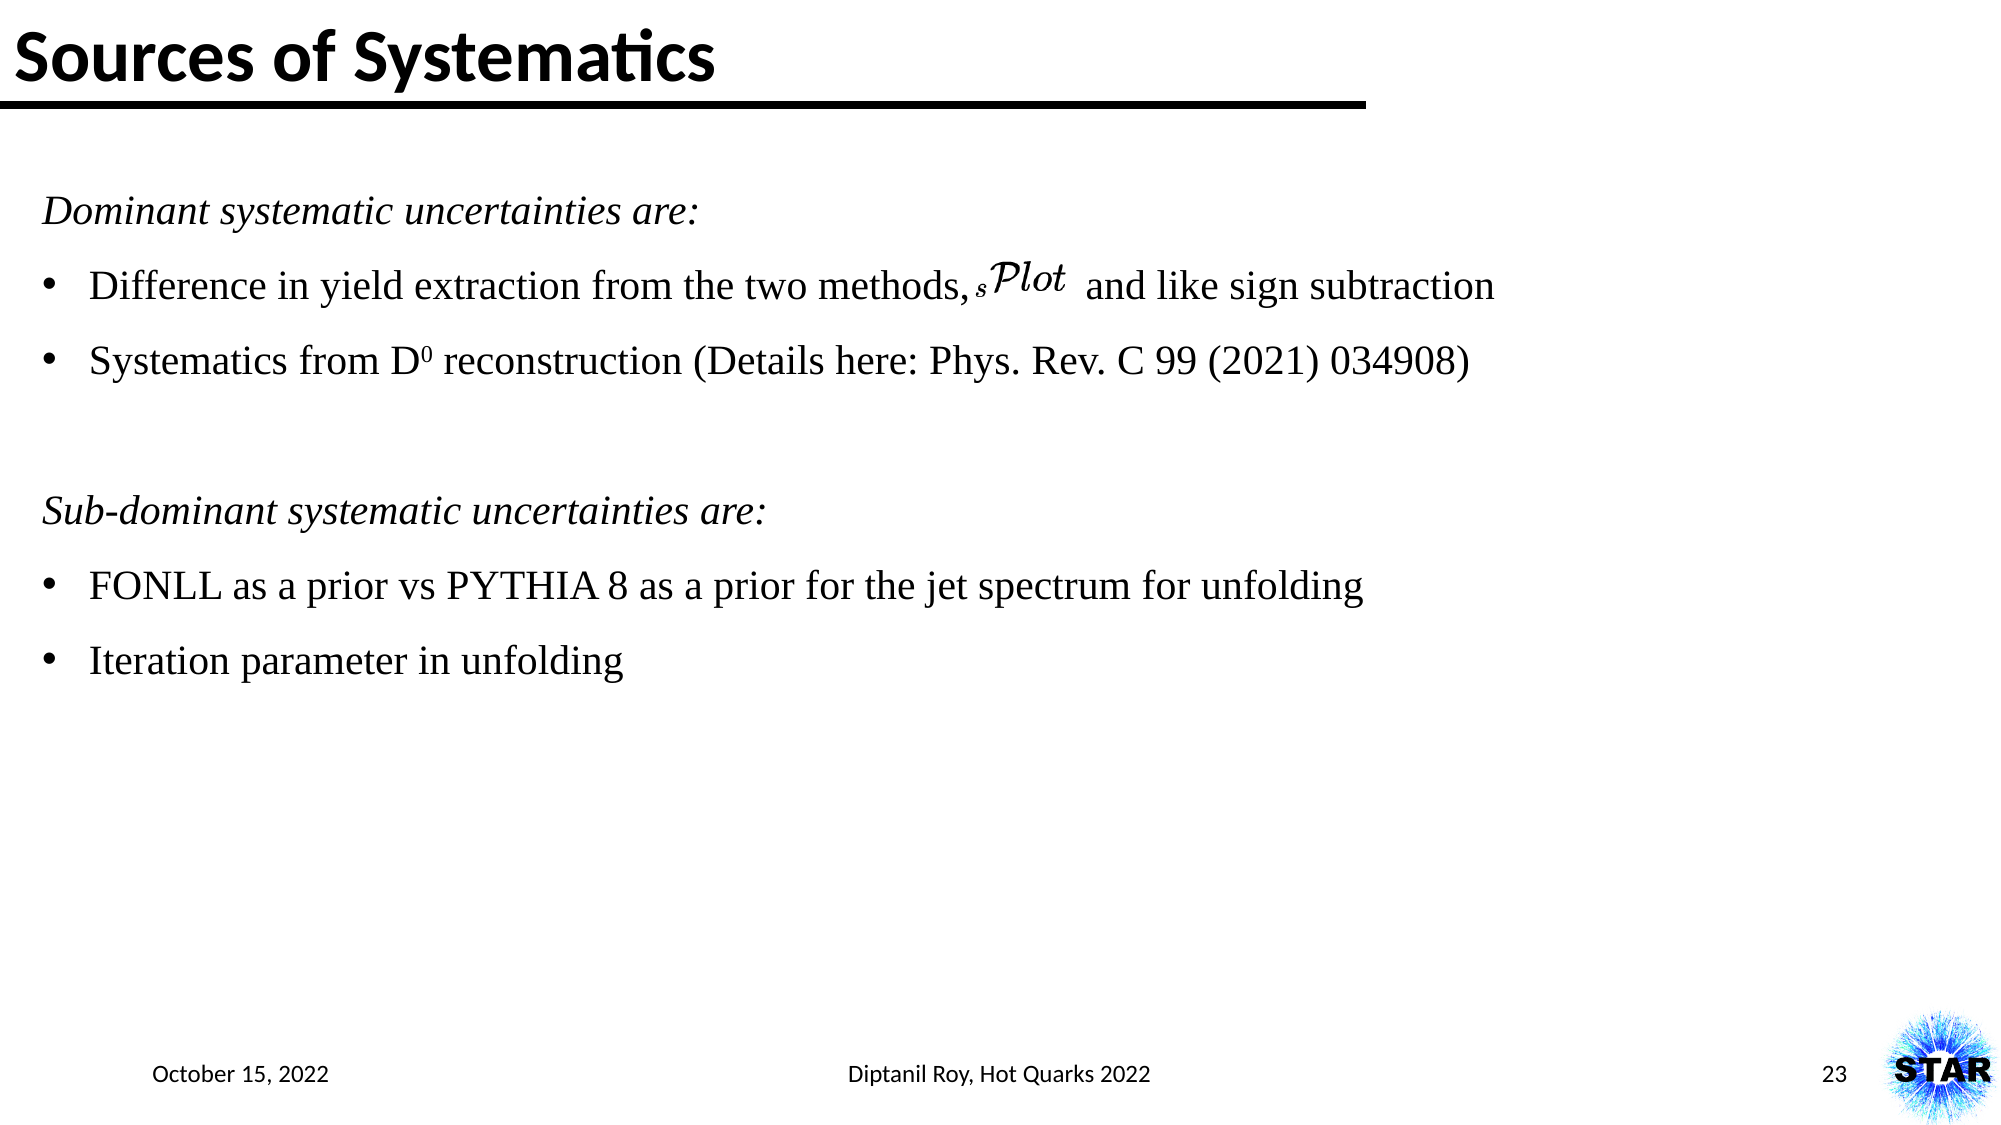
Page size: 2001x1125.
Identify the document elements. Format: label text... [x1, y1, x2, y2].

footer Diptanil Roy, Hot Quarks 2022 [662, 1042, 1338, 1103]
text_box Sources of Systematics [0, 0, 1550, 104]
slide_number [137, 1042, 588, 1103]
picture [972, 261, 1067, 297]
slide_number 23 [1412, 1042, 1847, 1103]
text_box Dominant systematic uncertainties are: Difference in yield extraction from the two methods, and like sign subtraction Systematics from D0 reconstruction (Details here: Phys. Rev. C 99 (2021) 034908) Sub-dominant systematic uncertainties are: FONLL as a prior vs PYTHIA 8 as a prior for the jet spectrum for unfolding Iteration parameter in unfolding [27, 150, 1512, 691]
picture [1847, 996, 2000, 1125]
